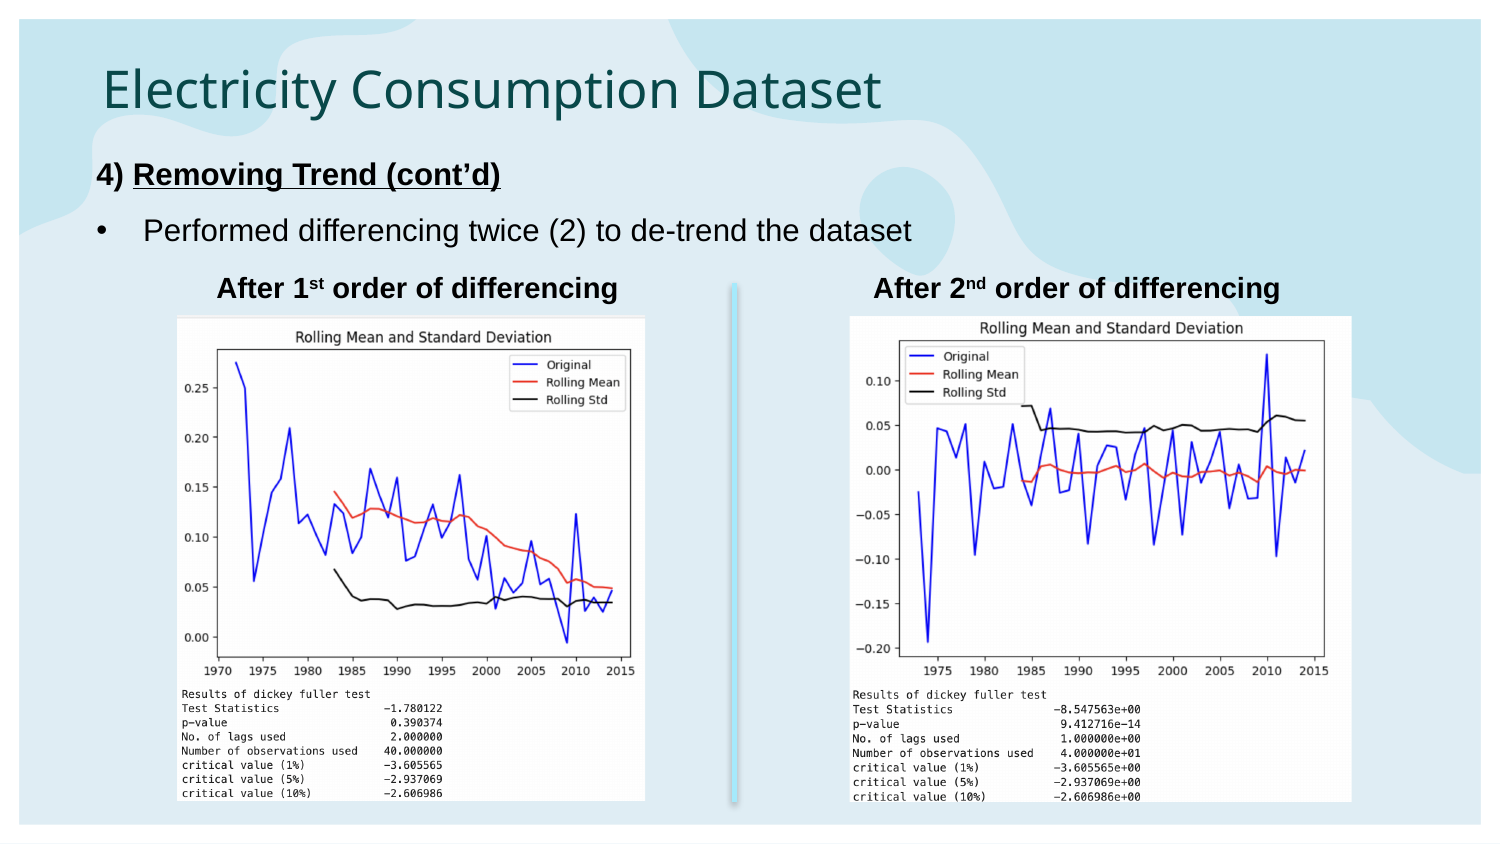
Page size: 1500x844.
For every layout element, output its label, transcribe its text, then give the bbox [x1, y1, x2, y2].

picture [849, 316, 1352, 802]
title Electricity Consumption Dataset [87, 41, 1352, 128]
table_header After 1st order of differencing [88, 264, 747, 809]
picture [176, 315, 646, 801]
table_header After 2nd order of differencing [747, 264, 1407, 809]
text_box 4) Removing Trend (cont’d) Performed differencing twice (2) to de-trend the dataset [81, 128, 1480, 256]
